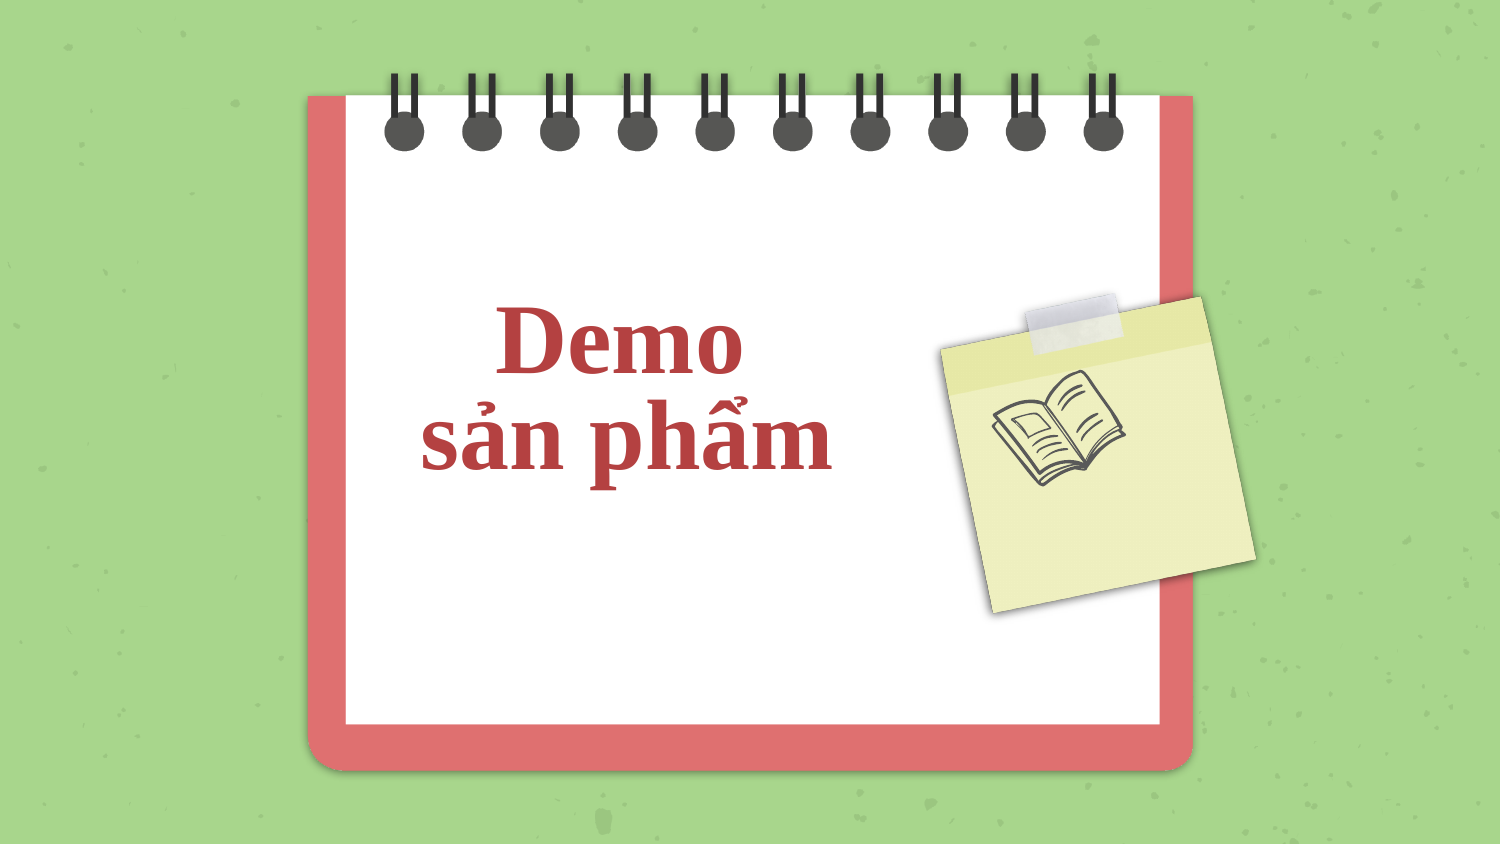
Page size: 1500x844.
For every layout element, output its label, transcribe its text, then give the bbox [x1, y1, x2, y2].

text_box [991, 369, 1127, 487]
picture [307, 73, 1272, 771]
title Demo sản phẩm [405, 281, 882, 615]
